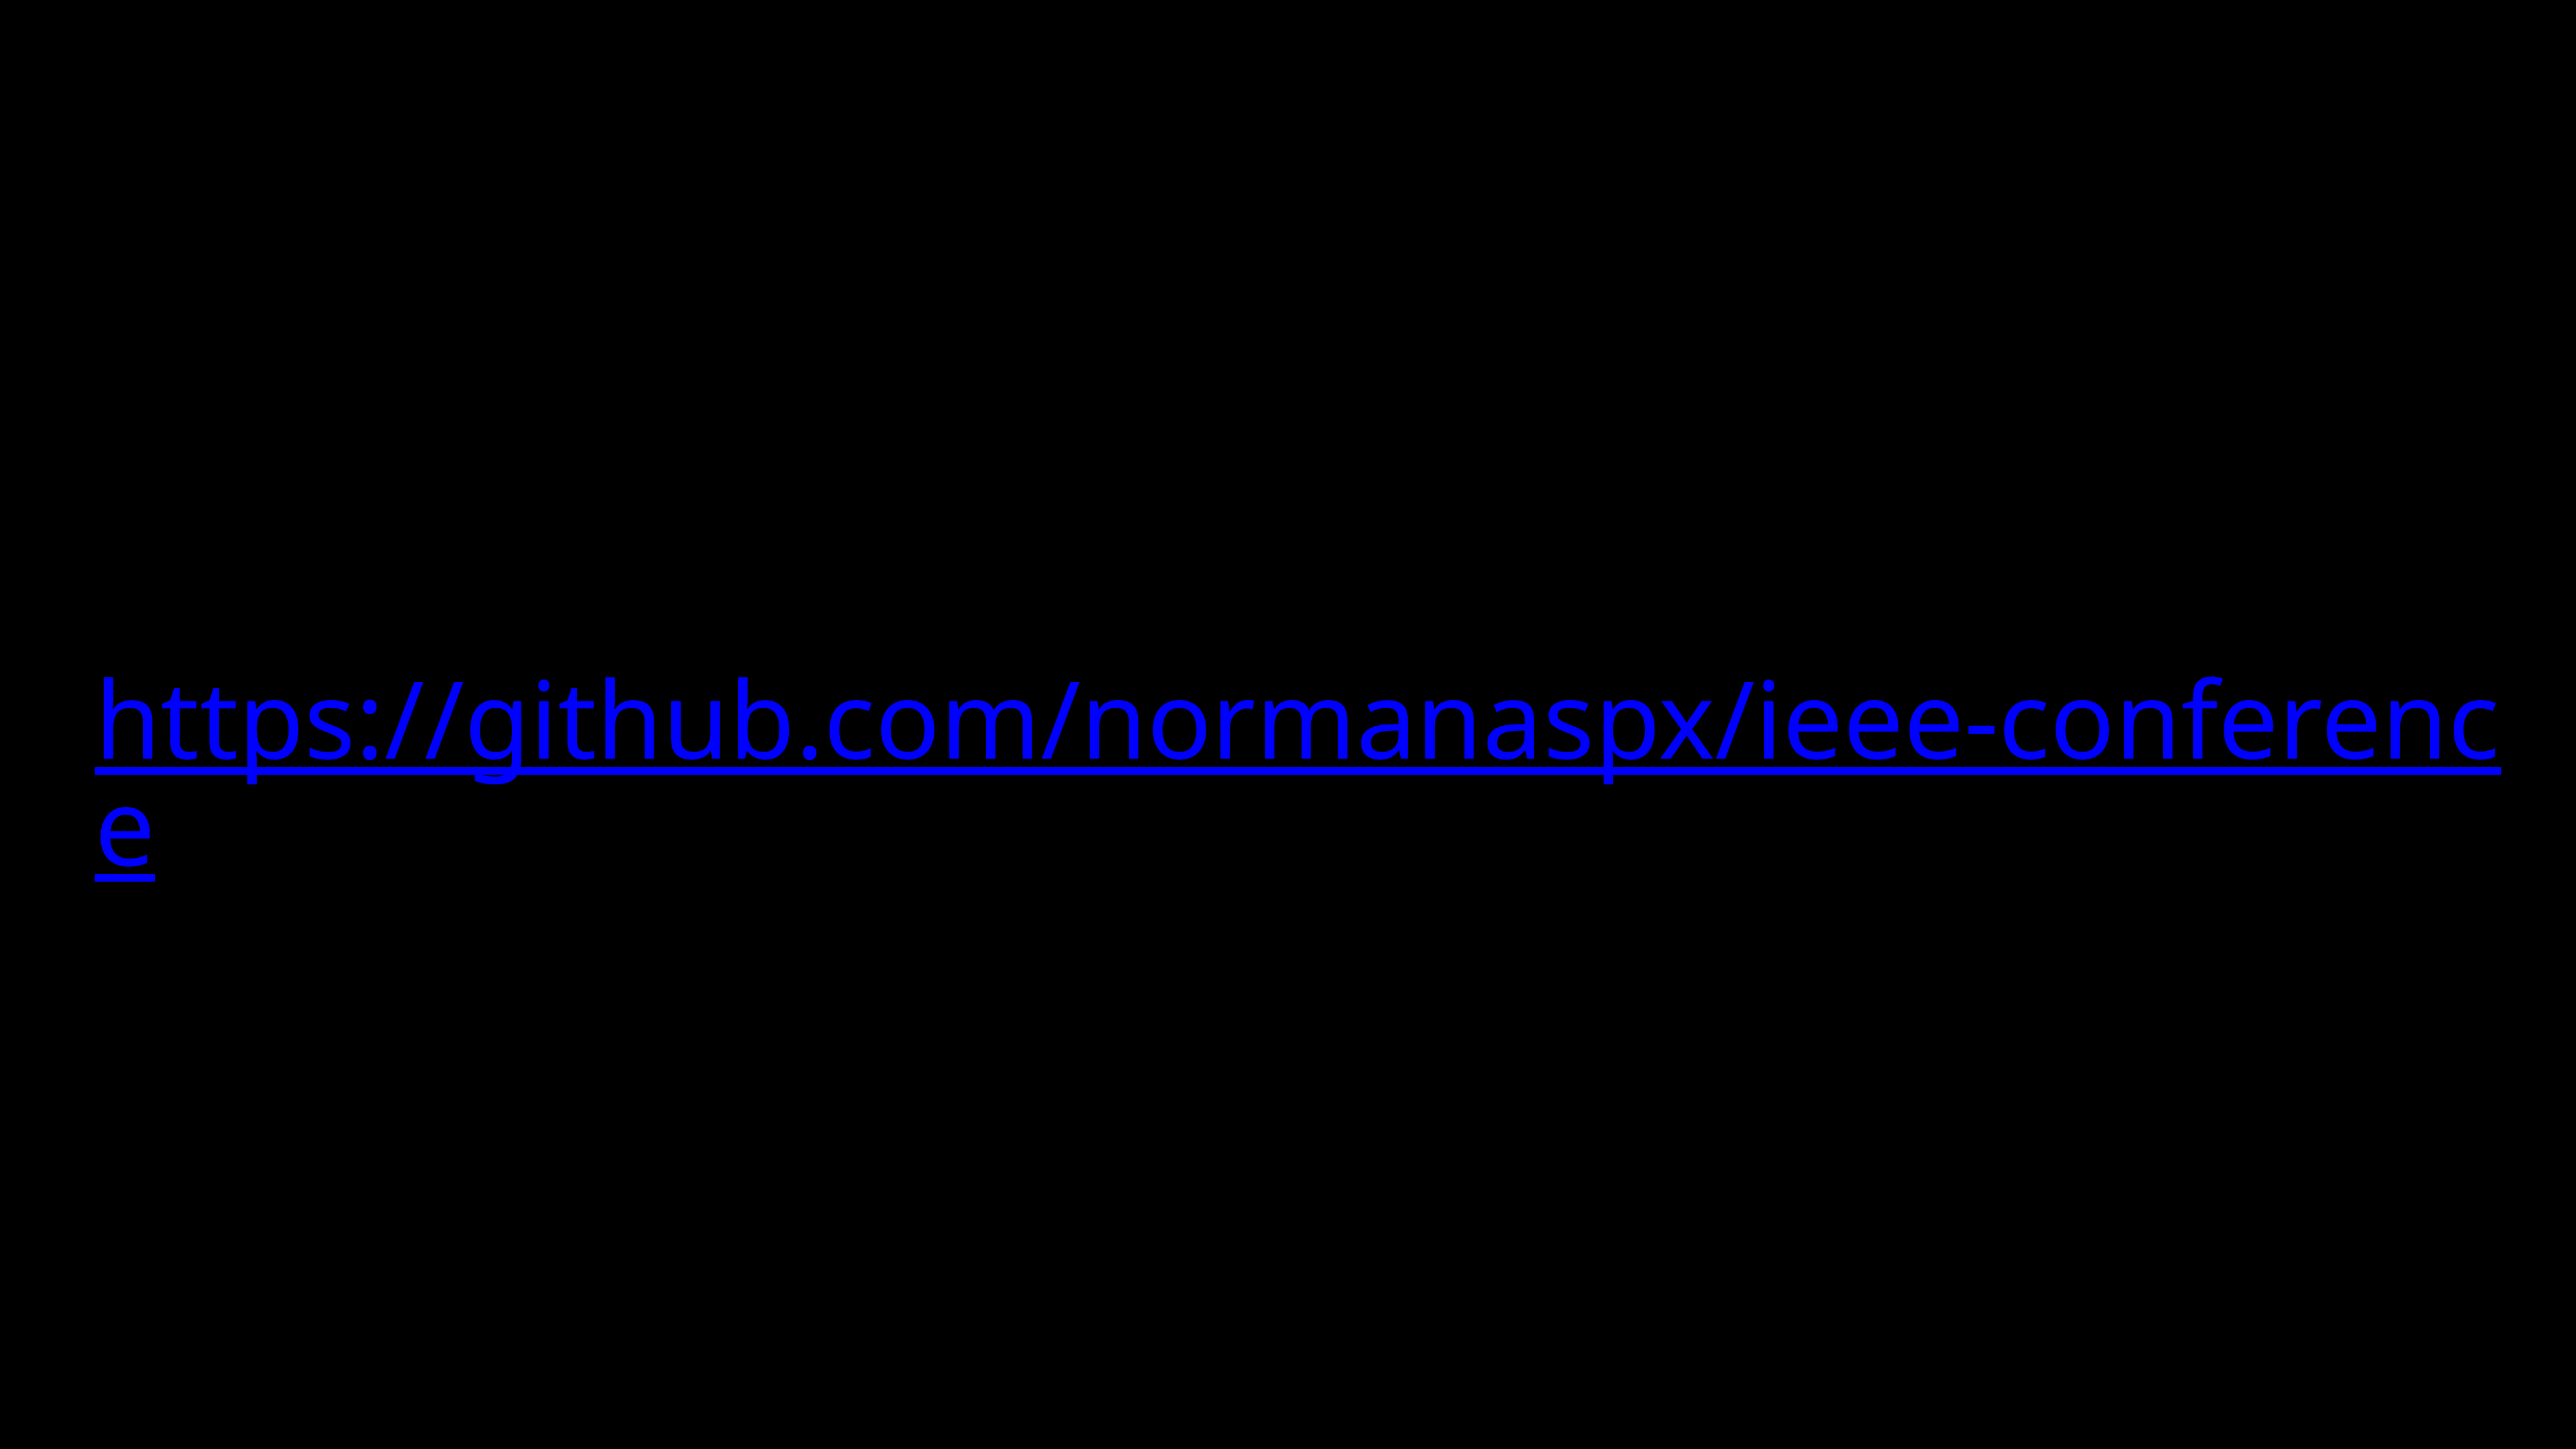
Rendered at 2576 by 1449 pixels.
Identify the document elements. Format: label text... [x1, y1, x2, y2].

title https://github.com/normanaspx/ieee-conference [89, 478, 2543, 971]
